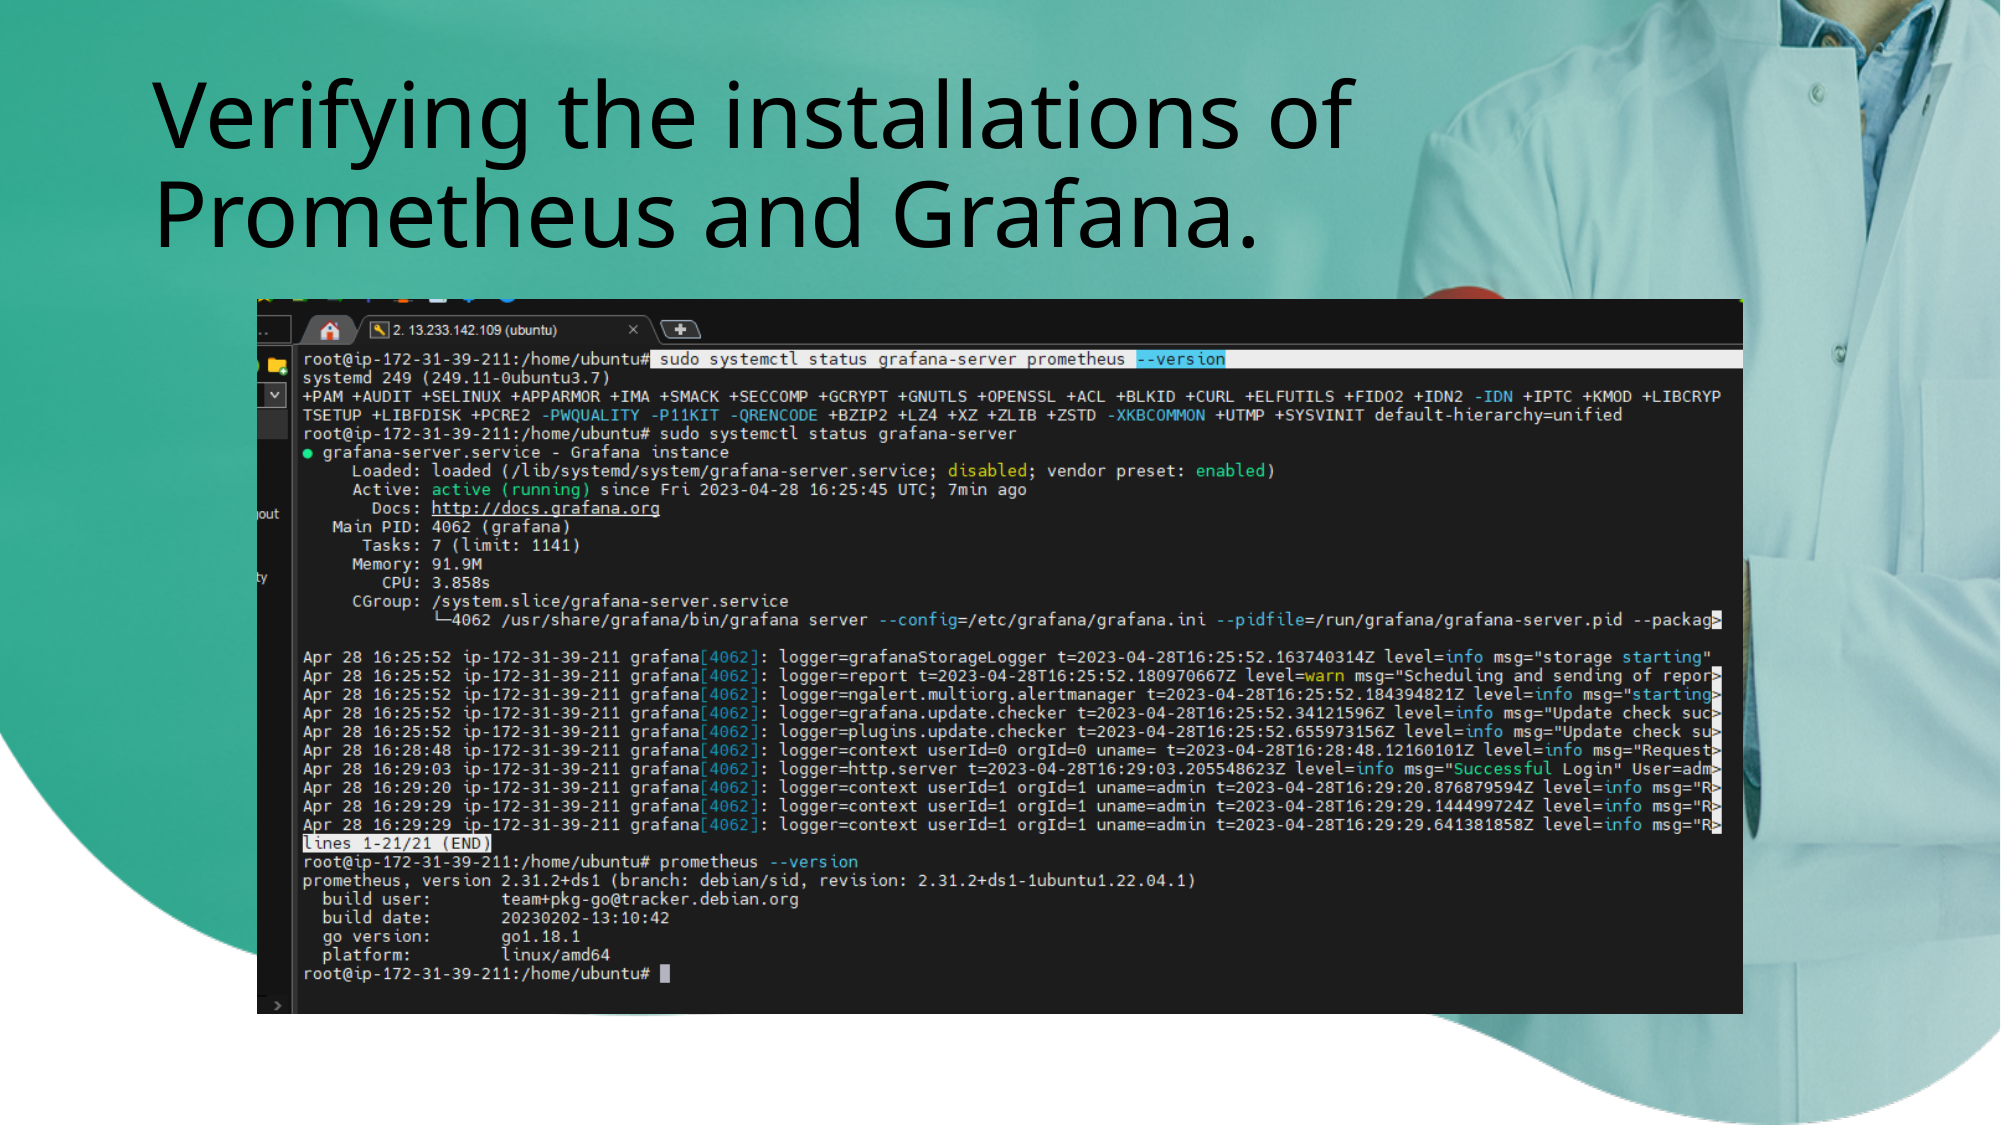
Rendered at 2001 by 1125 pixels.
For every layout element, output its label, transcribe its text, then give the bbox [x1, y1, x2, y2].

picture [0, 0, 2001, 1125]
title Verifying the installations of Prometheus and Grafana. [137, 59, 1863, 278]
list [257, 299, 1743, 1014]
